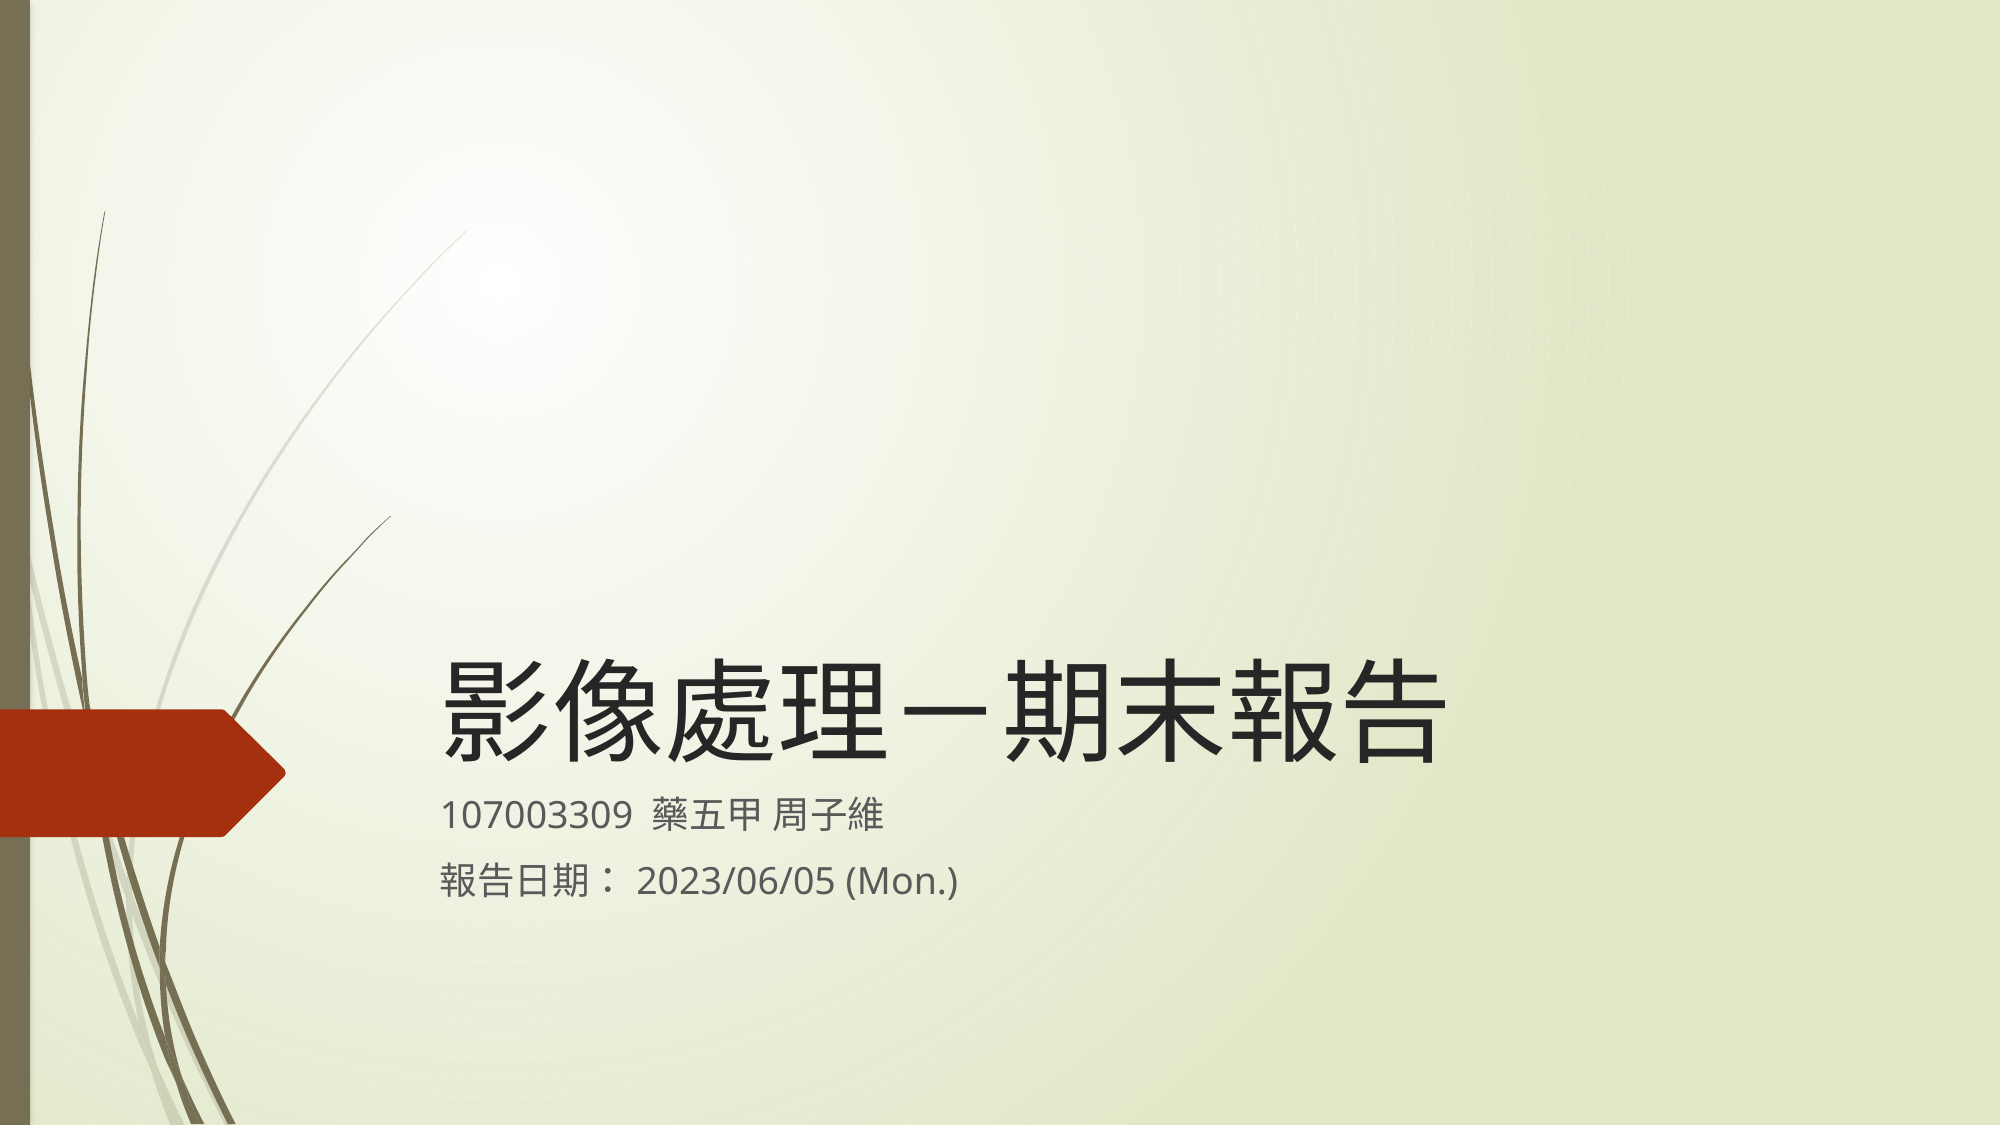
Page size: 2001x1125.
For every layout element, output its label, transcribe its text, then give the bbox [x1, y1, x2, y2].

subtitle 107003309 藥五甲 周子維 報告日期：2023/06/05 (Mon.) [424, 783, 1888, 969]
title 影像處理－期末報告 [424, 412, 1888, 783]
